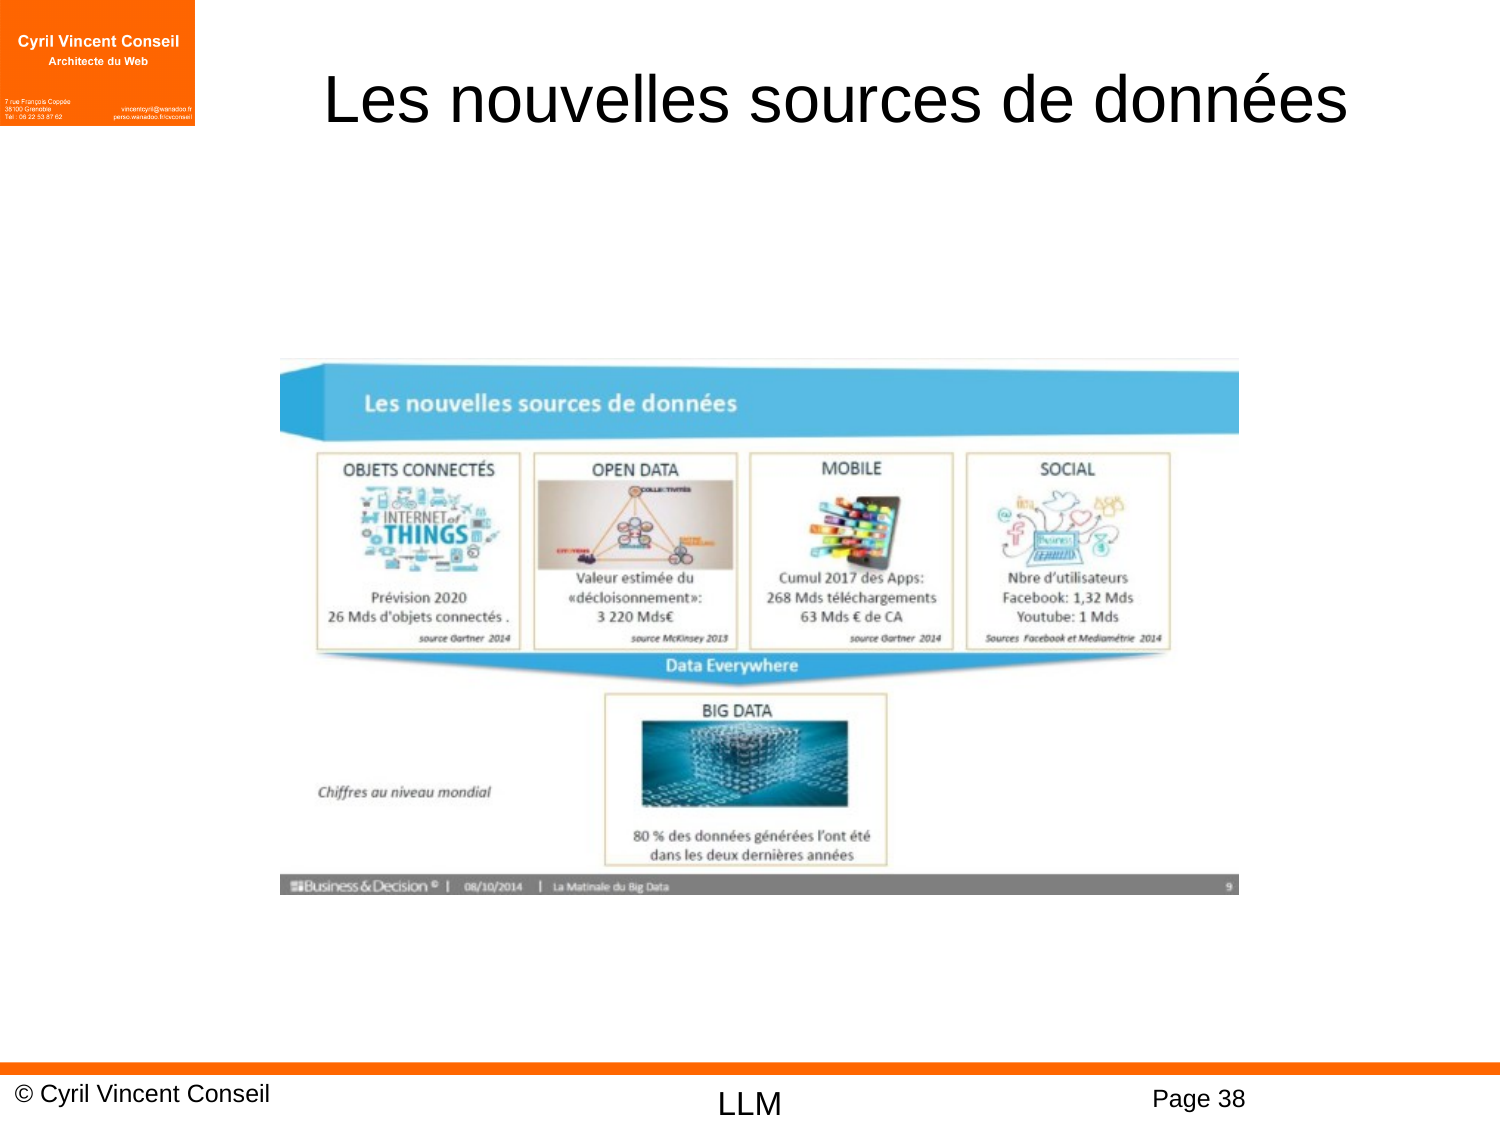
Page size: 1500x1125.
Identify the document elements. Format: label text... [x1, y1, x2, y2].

picture [280, 358, 1239, 896]
picture [0, 0, 195, 126]
title Les nouvelles sources de données [194, 2, 1480, 190]
